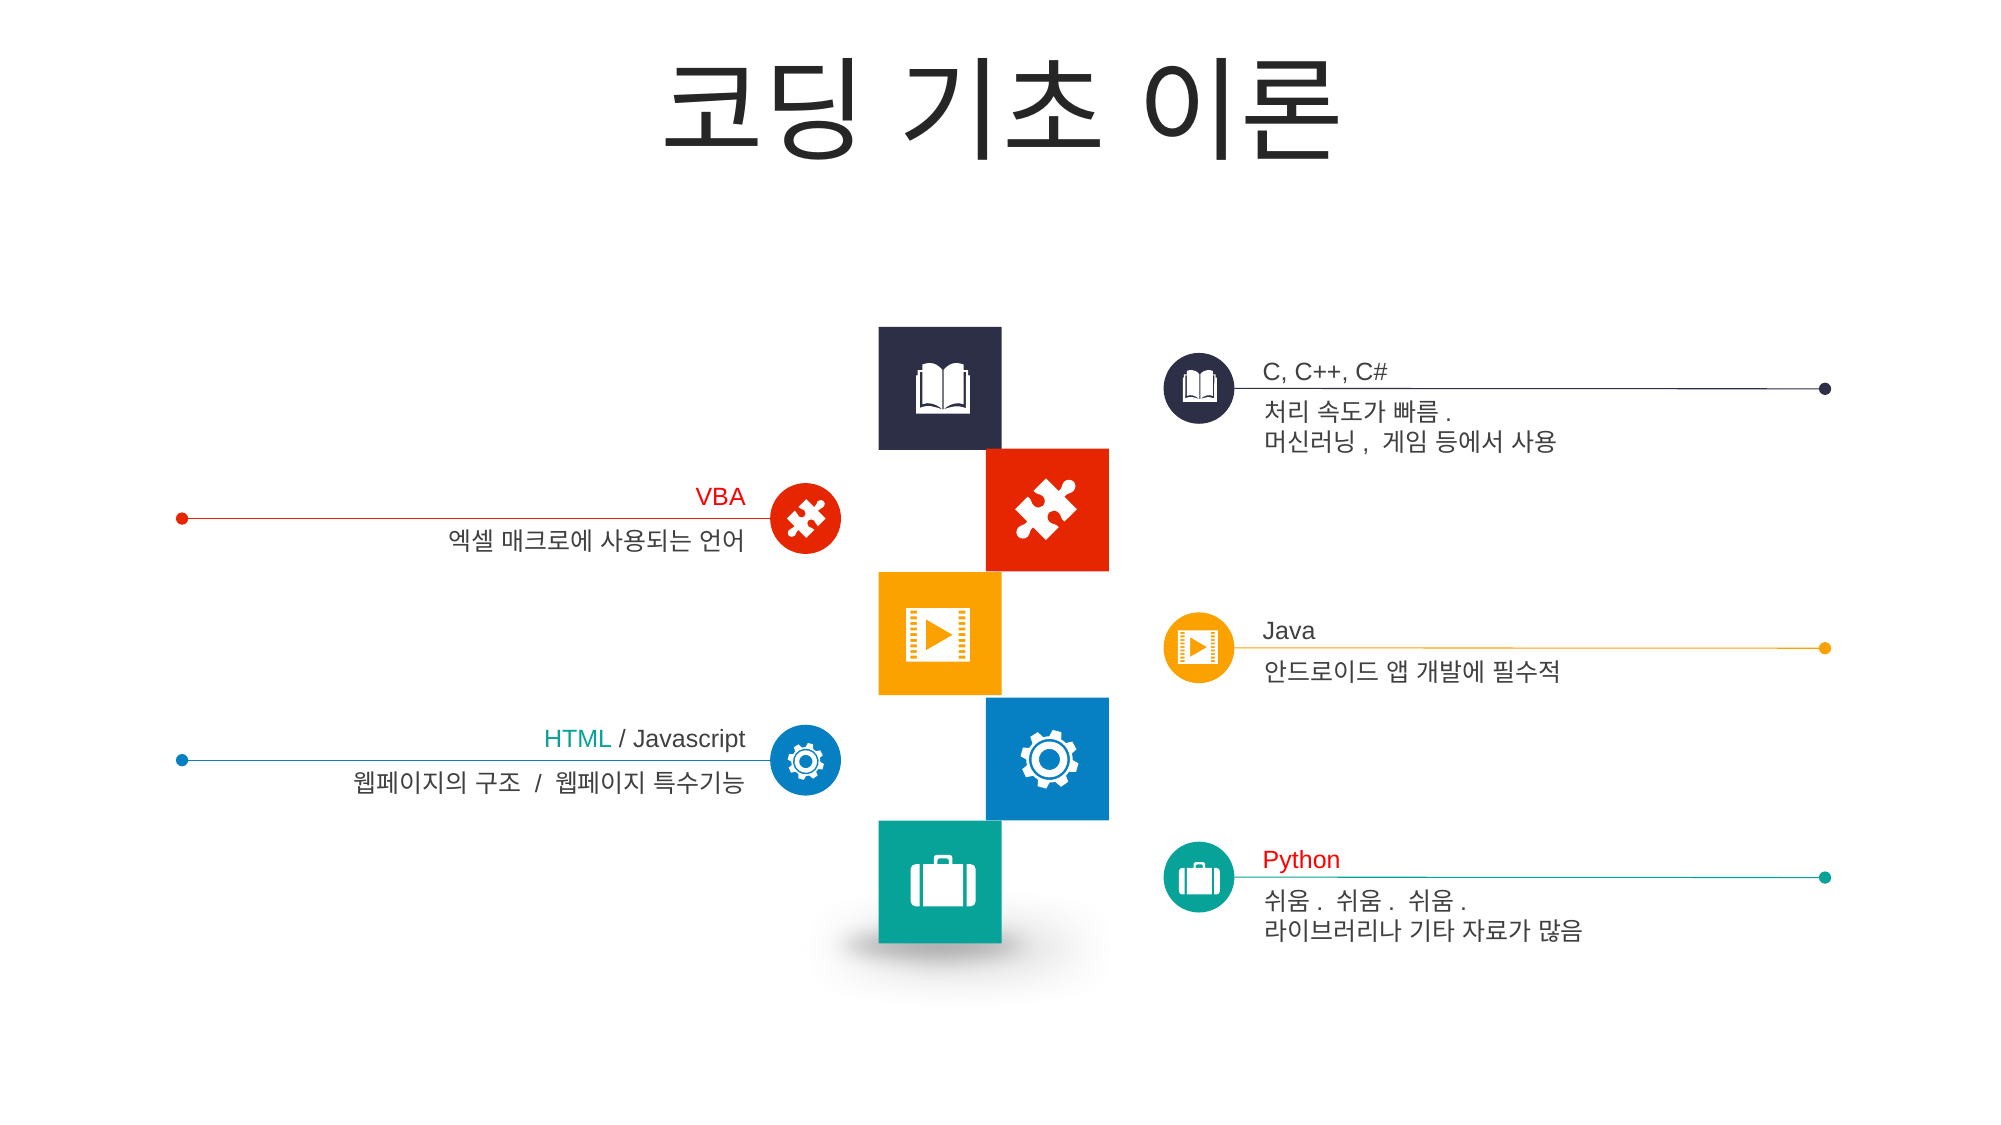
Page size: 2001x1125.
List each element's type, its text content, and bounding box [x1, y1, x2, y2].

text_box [684, 878, 1235, 1017]
text_box [769, 482, 843, 555]
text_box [878, 326, 1109, 944]
text_box Java [1247, 607, 1804, 647]
text_box [1177, 629, 1219, 665]
text_box [1162, 840, 1236, 878]
text_box Python [1247, 878, 1804, 882]
text_box C, C++, C# [1247, 389, 1804, 393]
text_box 안드로이드 앱 개발에 필수적 [1249, 649, 1805, 694]
list 코딩 기초 이론 [53, 55, 1952, 175]
text_box Python [1247, 836, 1804, 877]
text_box 처리 속도가 빠름. 머신러닝, 게임 등에서 사용 [1249, 390, 1805, 465]
text_box [785, 497, 828, 540]
text_box [1177, 861, 1221, 878]
text_box [1162, 611, 1236, 685]
text_box [769, 723, 843, 797]
text_box HTML / Javascript [205, 714, 761, 760]
text_box C, C++, C# [1247, 347, 1804, 388]
text_box 엑셀 매크로에 사용되는 언어 [205, 519, 761, 564]
text_box [1162, 351, 1236, 425]
text_box [786, 741, 827, 782]
text_box VBA [205, 473, 761, 518]
text_box [1181, 368, 1218, 403]
text_box 웹페이지의 구조 / 웹페이지 특수기능 [205, 761, 761, 805]
text_box 쉬움. 쉬움. 쉬움. 라이브러리나 기타 자료가 많음 [1249, 879, 1805, 953]
